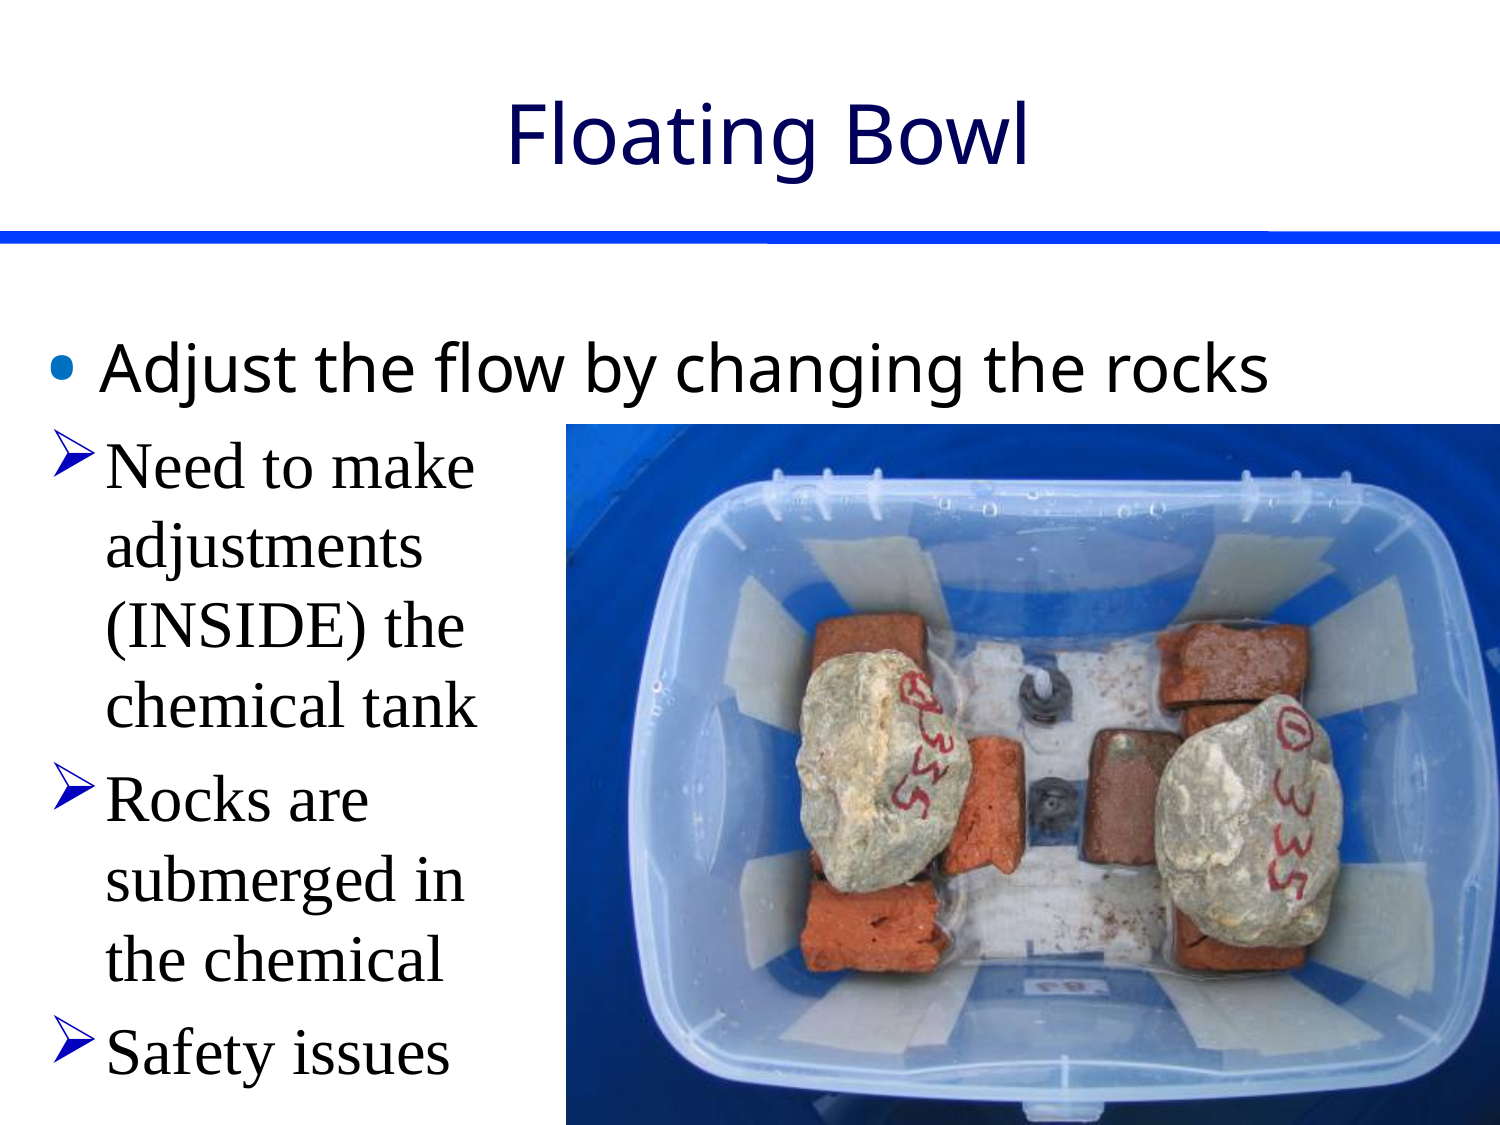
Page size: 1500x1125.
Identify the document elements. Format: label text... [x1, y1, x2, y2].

picture [565, 424, 1500, 1125]
text_box Need to make adjustments (INSIDE) the chemical tank Rocks are submerged in the chemical Safety issues [33, 413, 555, 893]
list Adjust the flow by changing the rocks [27, 318, 1304, 994]
title Floating Bowl [75, 37, 1463, 225]
